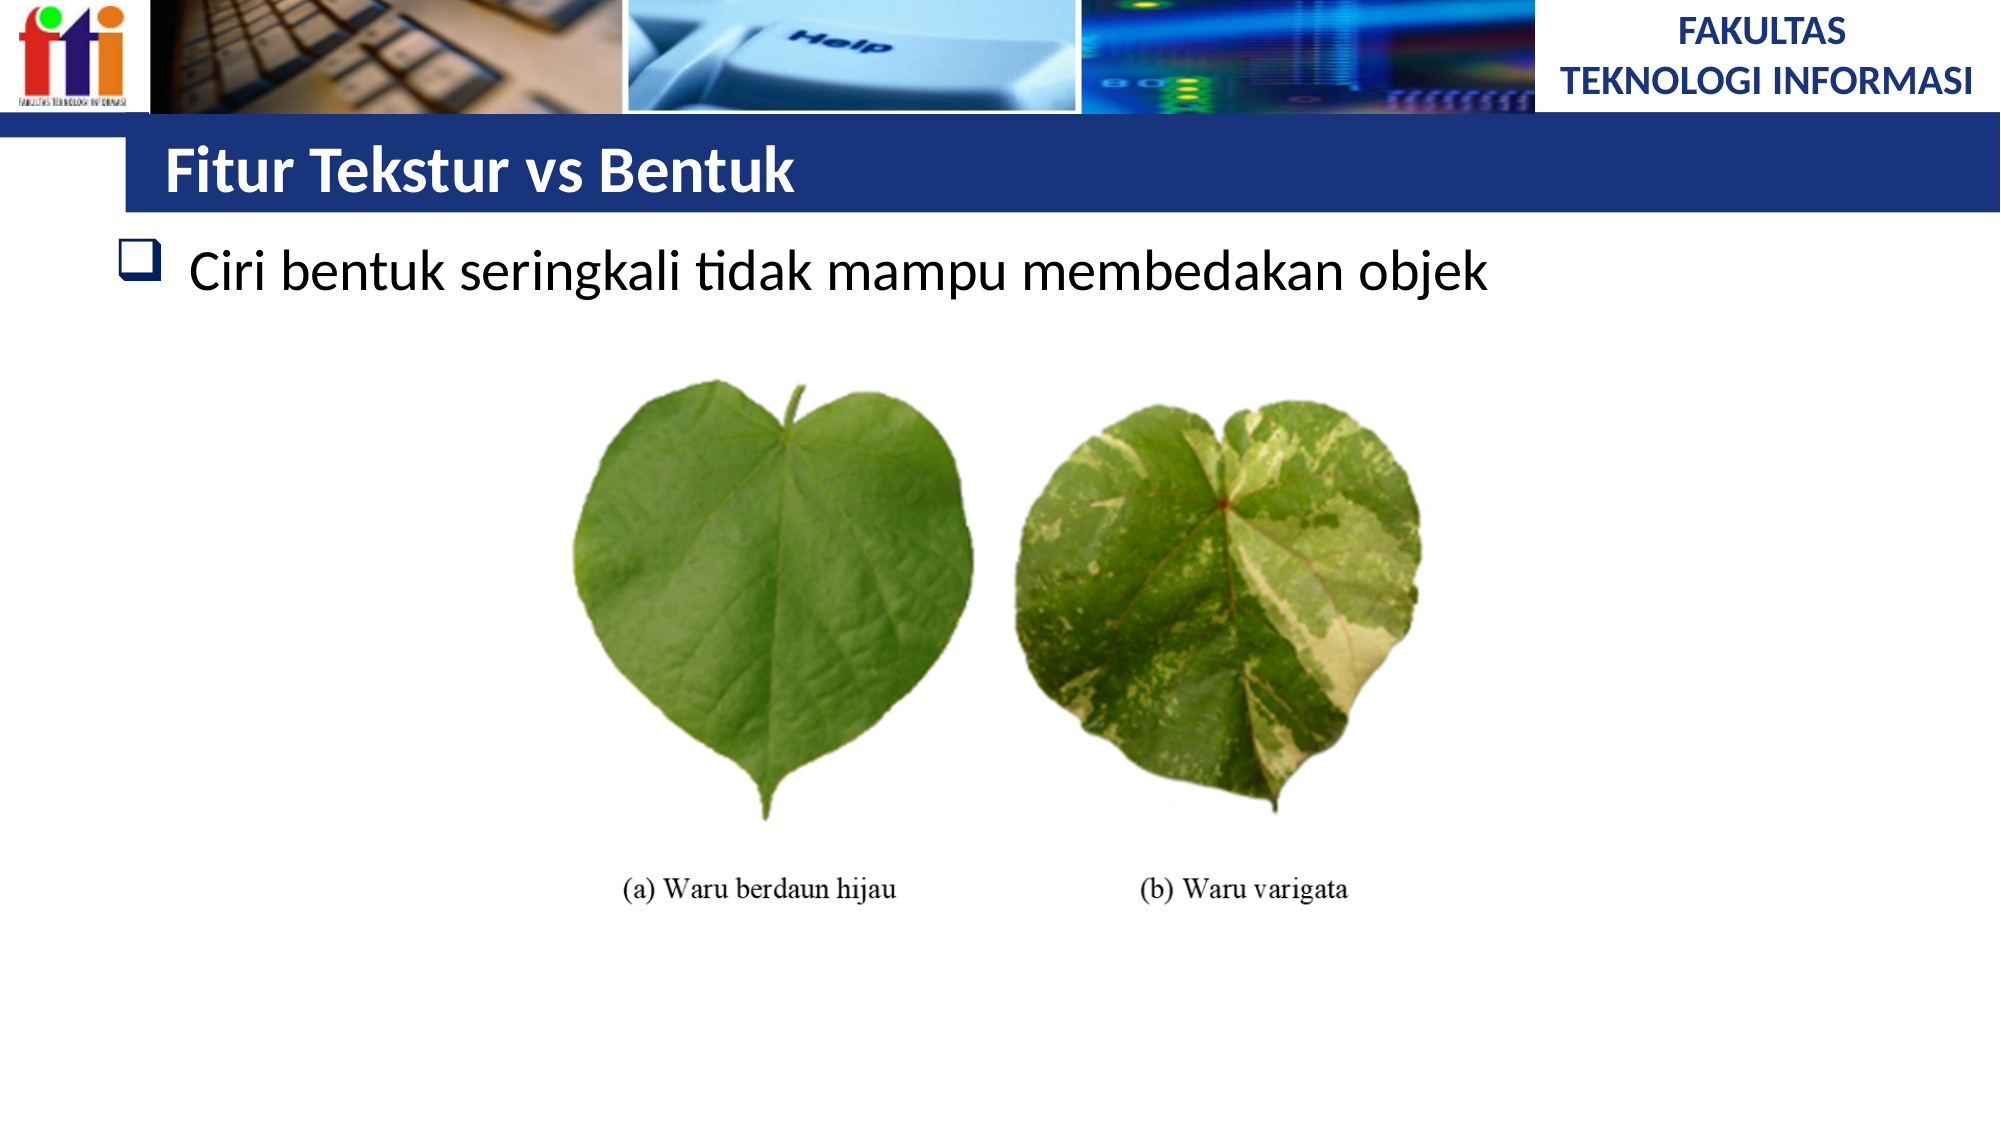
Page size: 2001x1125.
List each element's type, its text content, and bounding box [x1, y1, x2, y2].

picture [552, 362, 1448, 918]
list Ciri bentuk seringkali tidak mampu membedakan objek [99, 224, 1901, 351]
title Fitur Tekstur vs Bentuk [149, 119, 1934, 213]
picture [19, 6, 126, 106]
picture [149, 0, 1535, 114]
